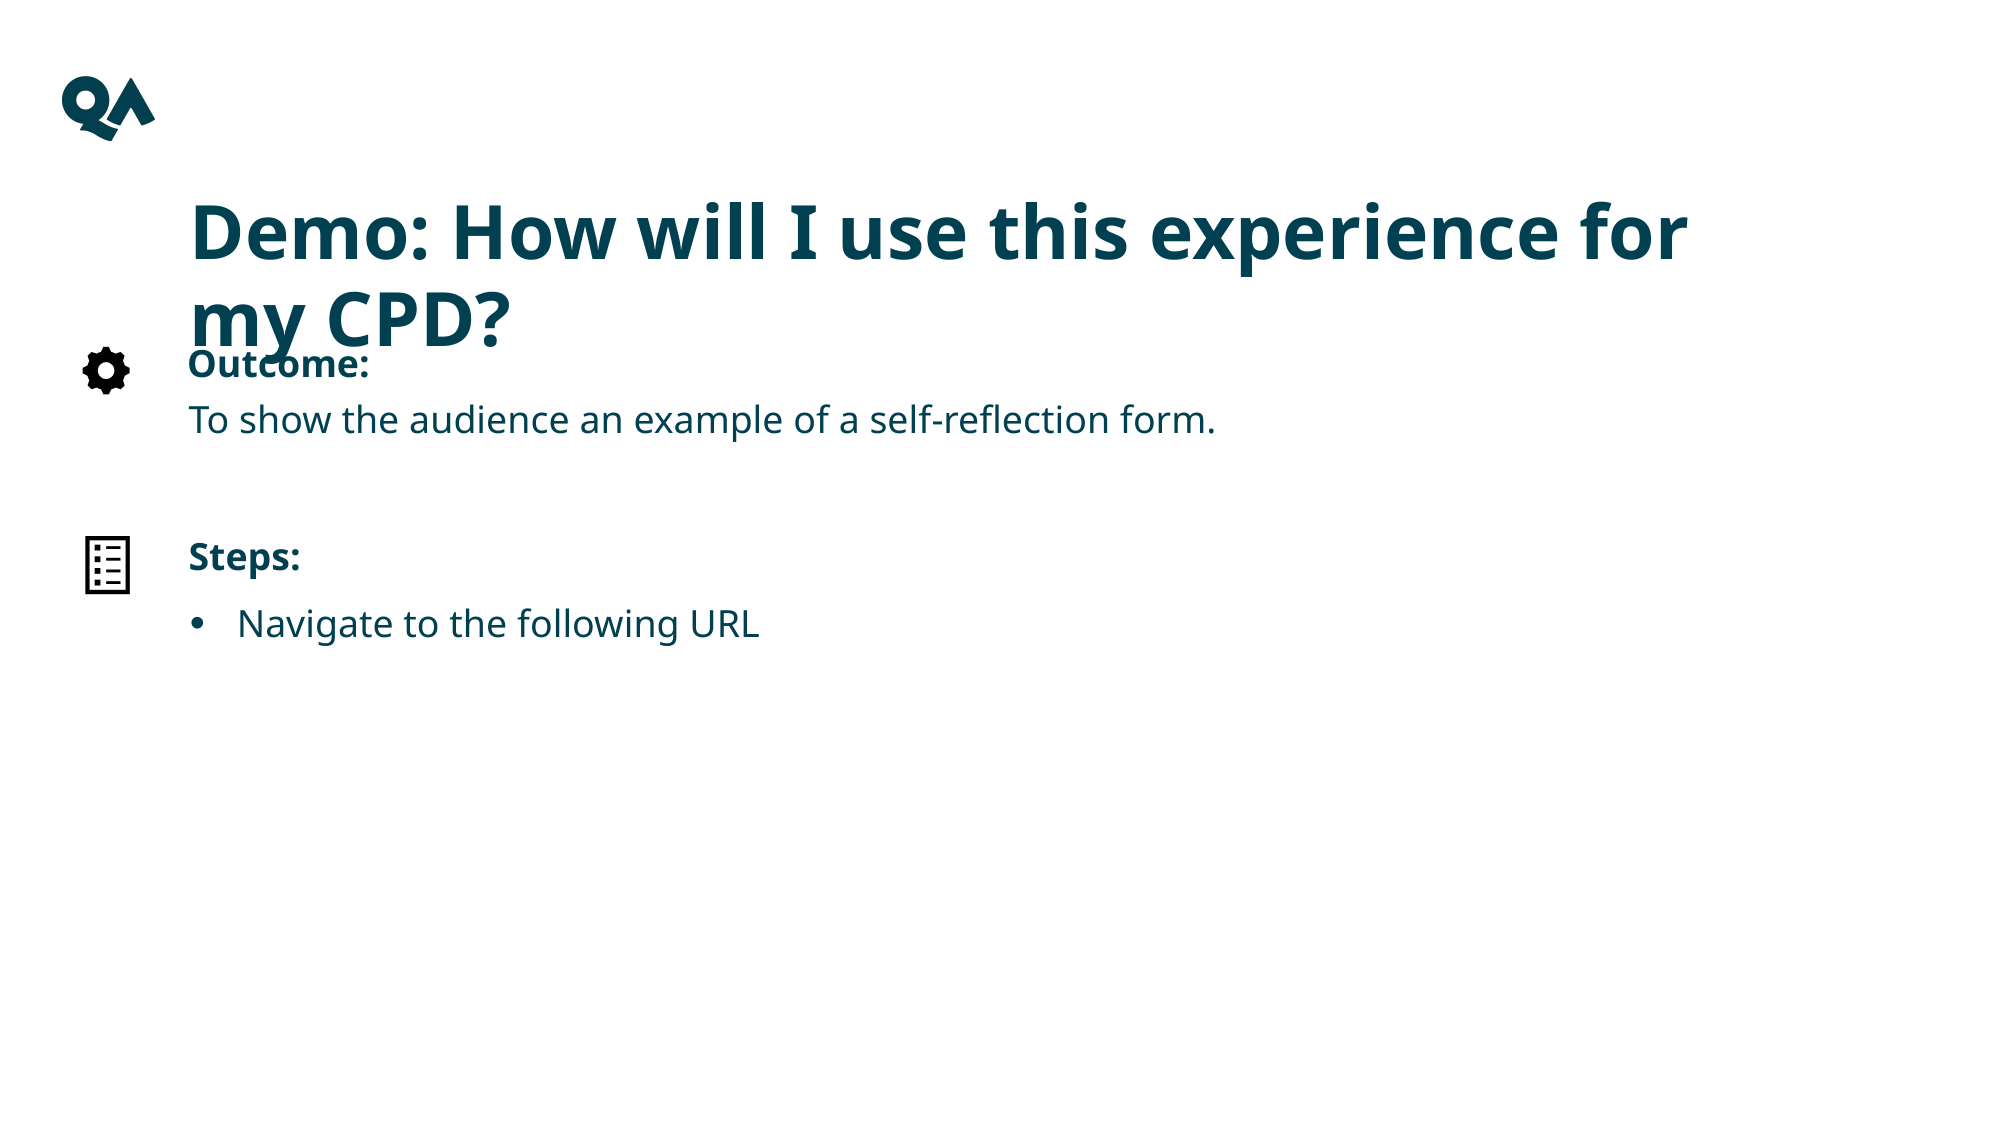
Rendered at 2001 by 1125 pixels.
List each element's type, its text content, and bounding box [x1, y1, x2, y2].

picture [73, 530, 142, 600]
title Demo: How will I use this experience for my CPD? [189, 186, 1747, 300]
list Navigate to the following URL [189, 599, 1746, 845]
list To show the audience an example of a self-reflection form. [188, 395, 1813, 490]
picture [44, 61, 173, 153]
picture [73, 337, 139, 404]
